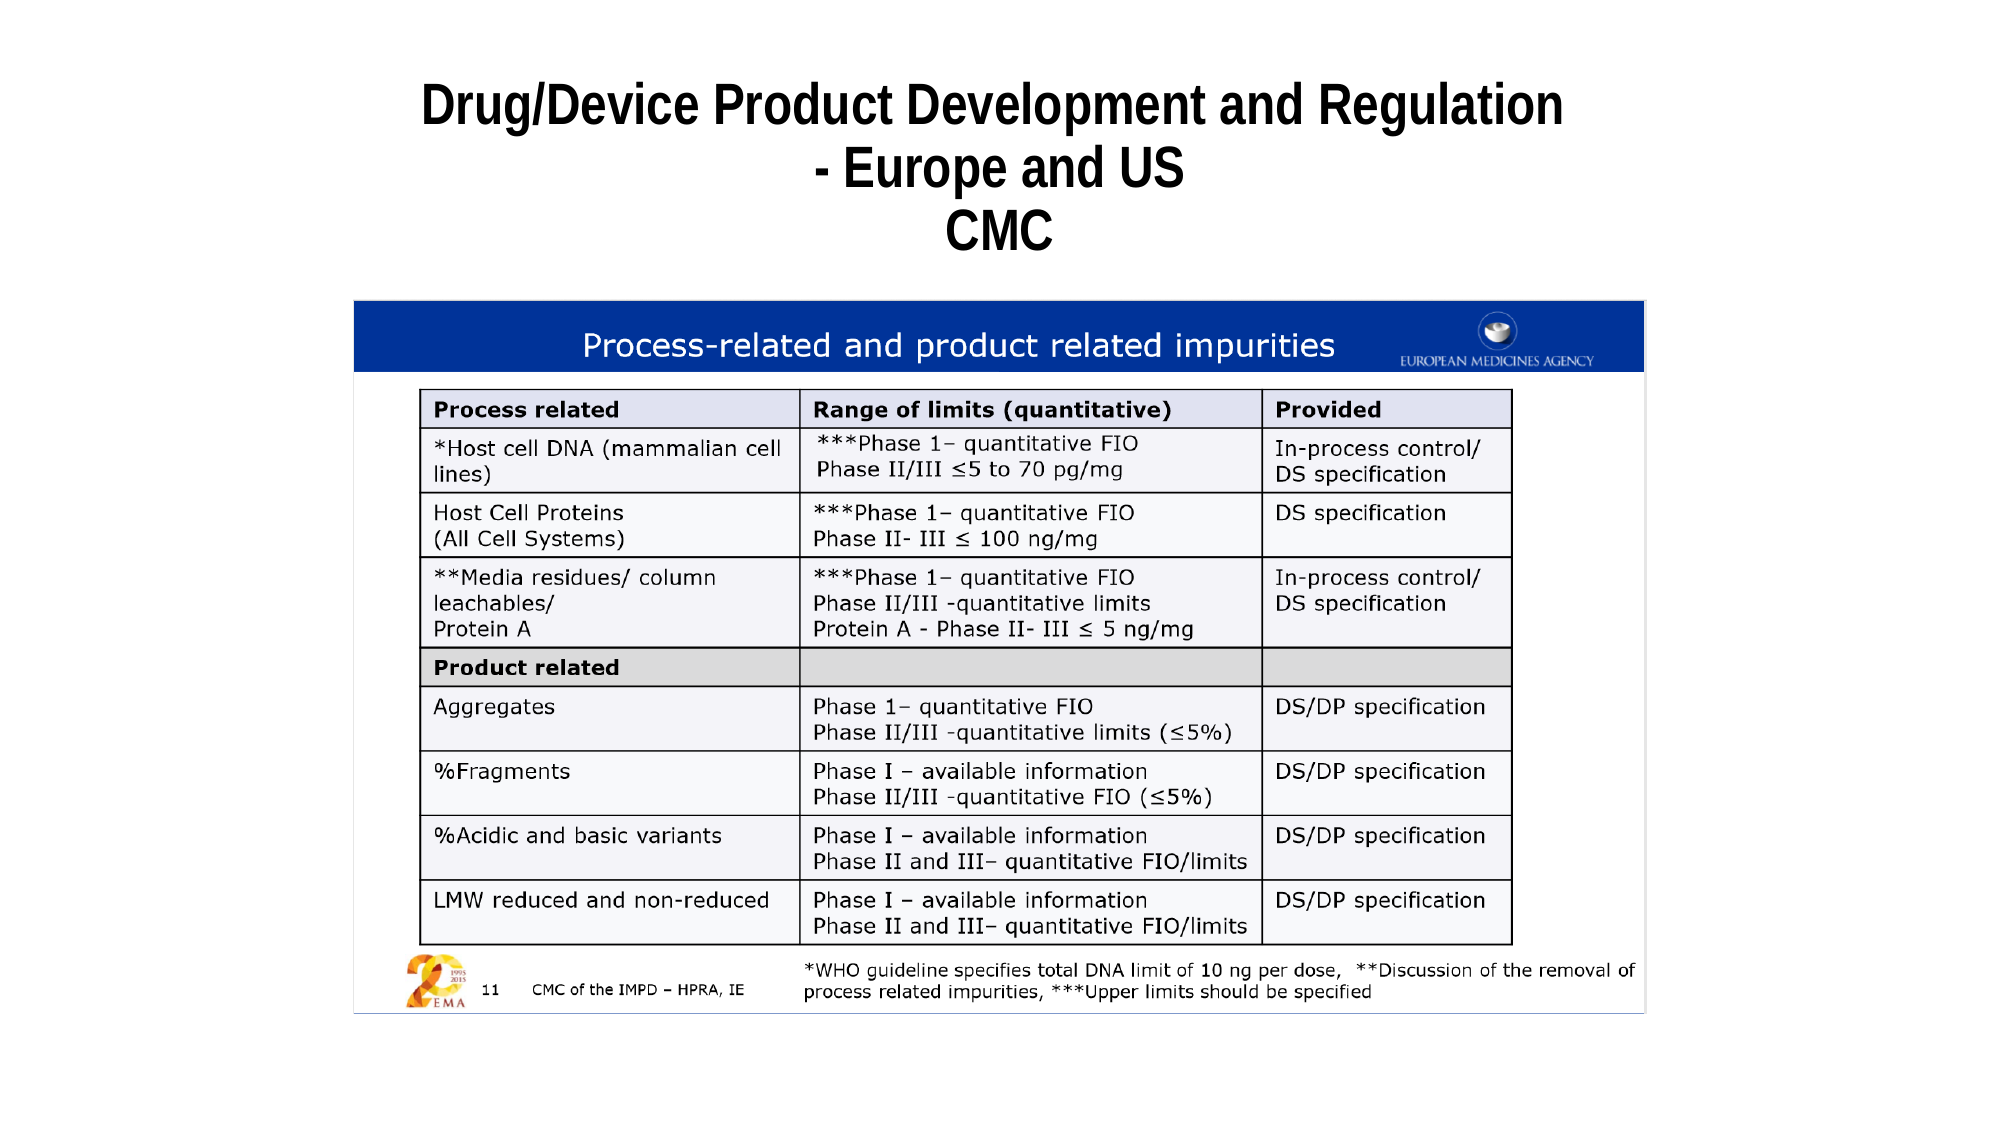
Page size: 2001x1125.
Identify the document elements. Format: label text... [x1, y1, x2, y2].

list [353, 299, 1647, 1014]
title Drug/Device Product Development and Regulation - Europe and US CMC [137, 59, 1863, 278]
